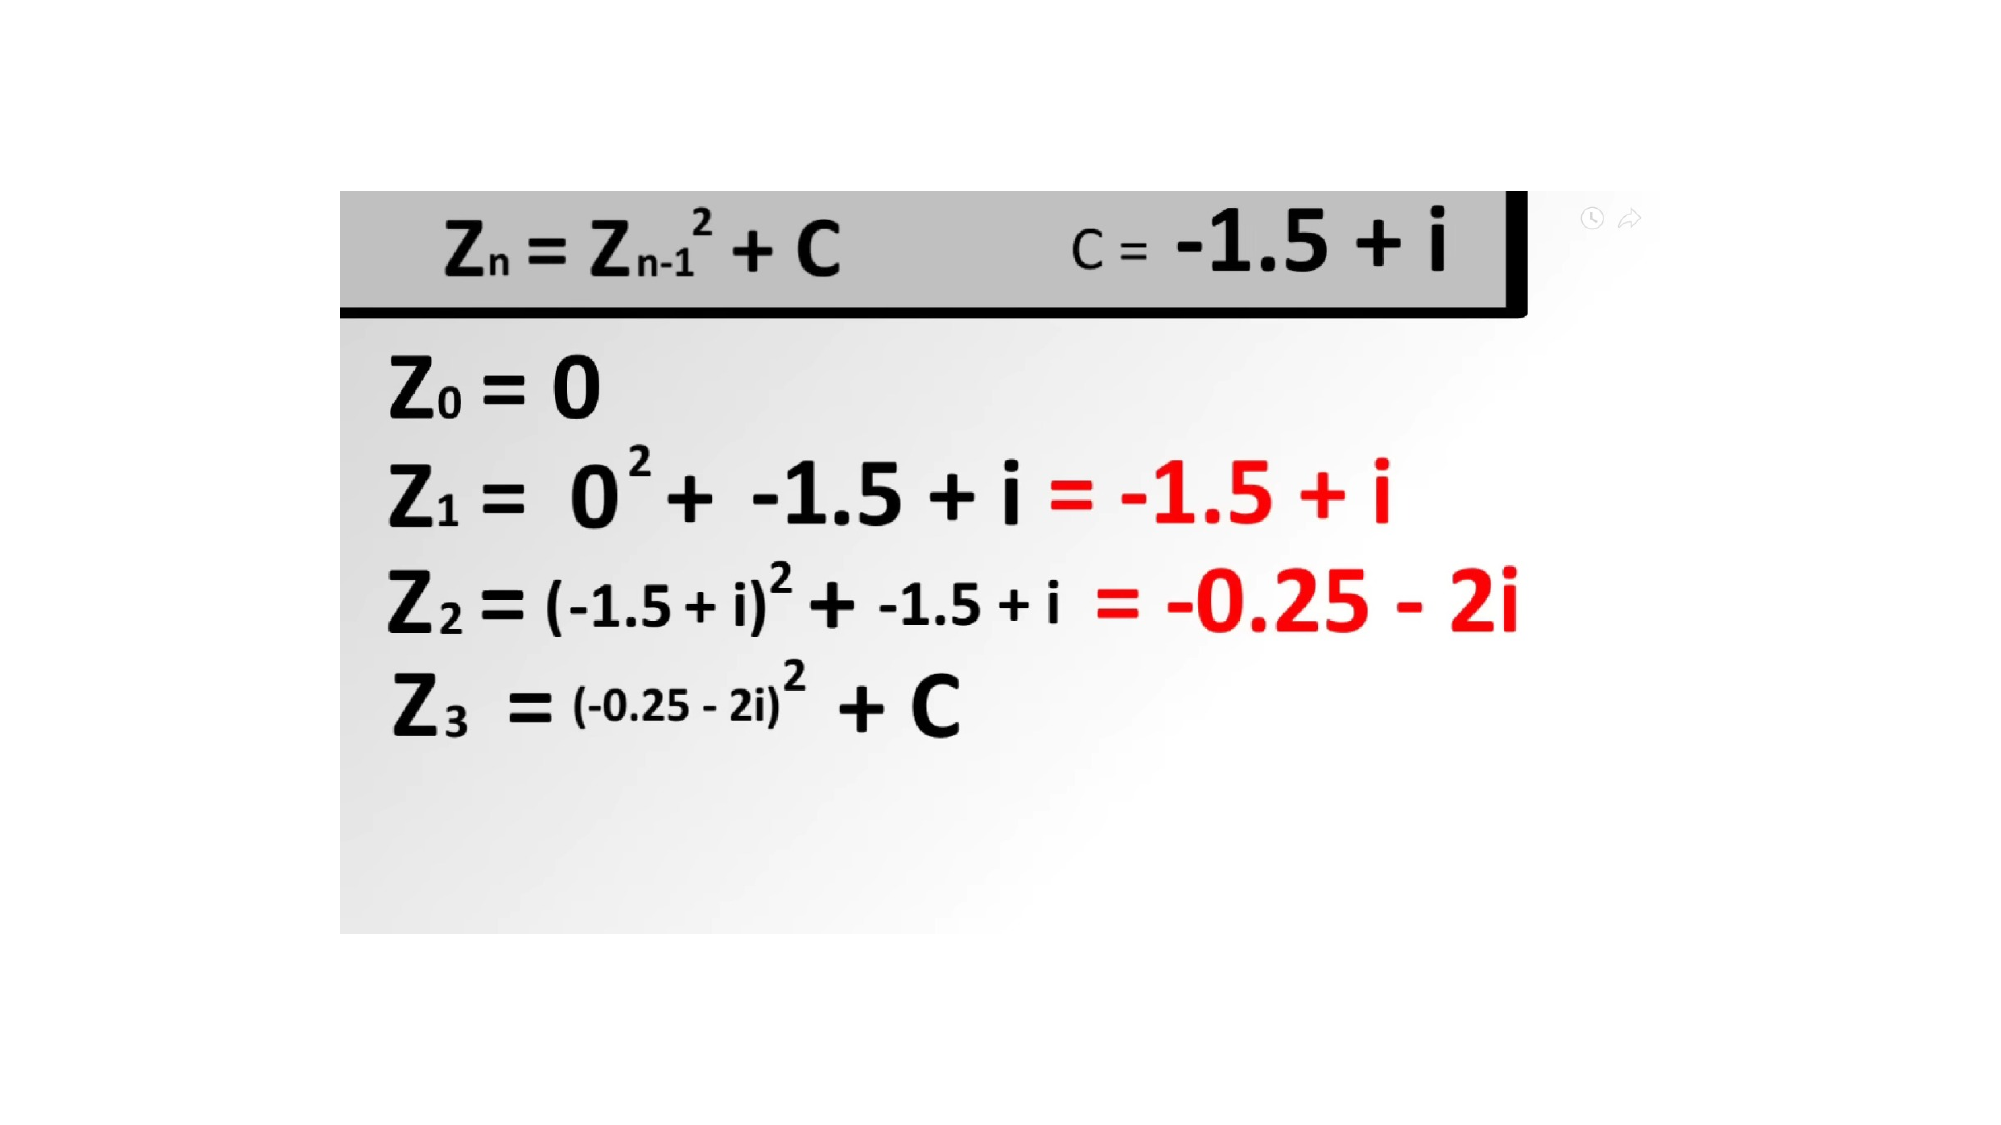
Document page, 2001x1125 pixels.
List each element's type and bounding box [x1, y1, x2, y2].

list [339, 190, 1661, 934]
